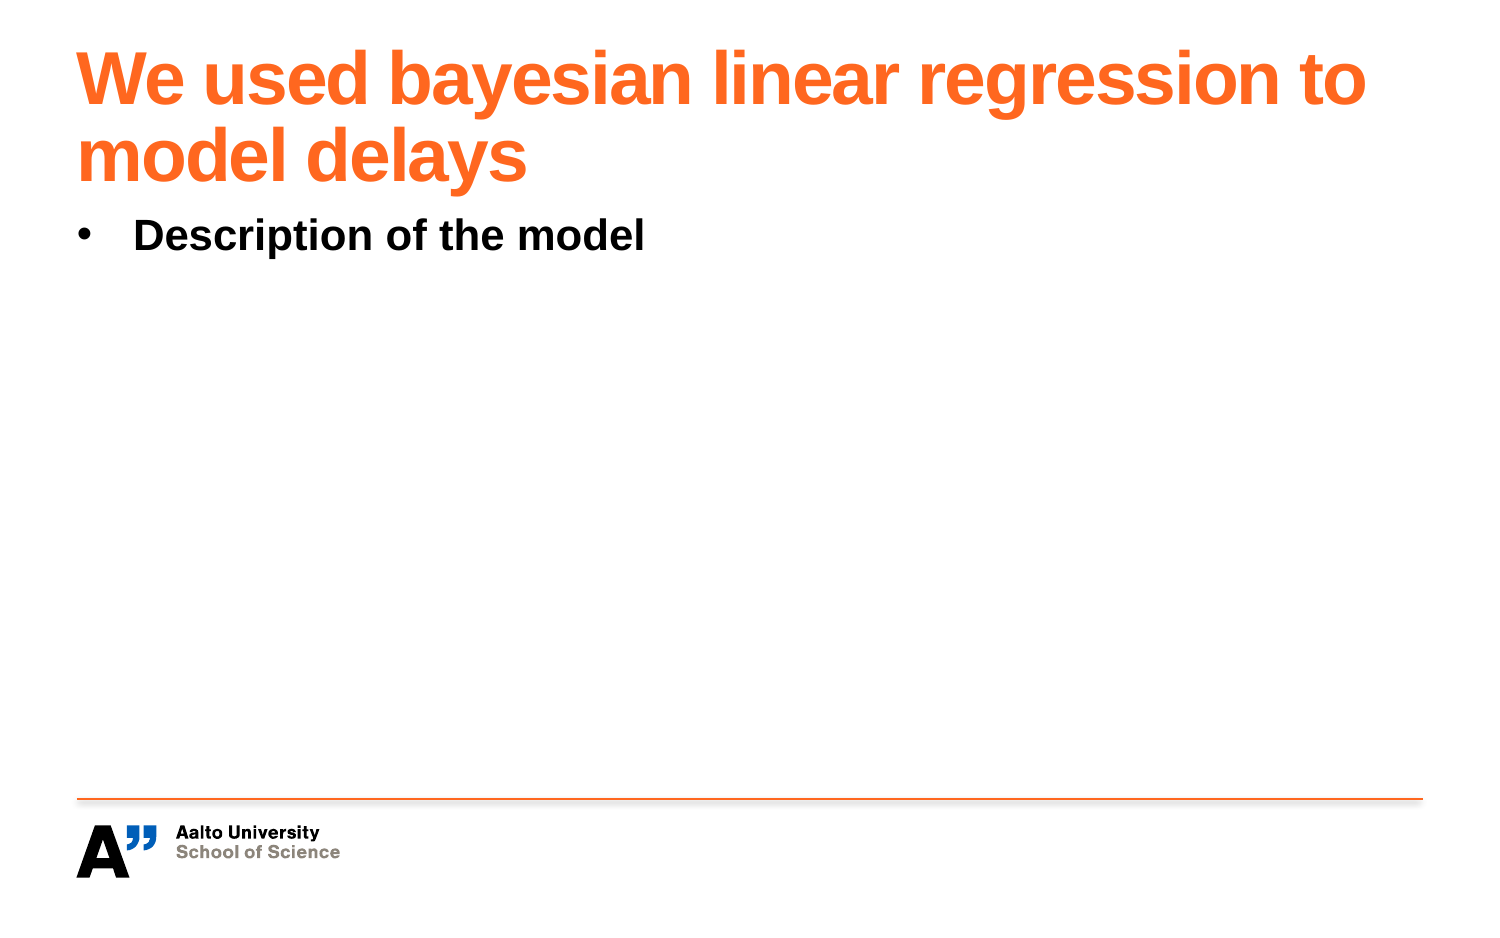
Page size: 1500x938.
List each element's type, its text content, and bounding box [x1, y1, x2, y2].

list Description of the model [76, 206, 1424, 755]
title We used bayesian linear regression to model delays [76, 43, 1424, 206]
